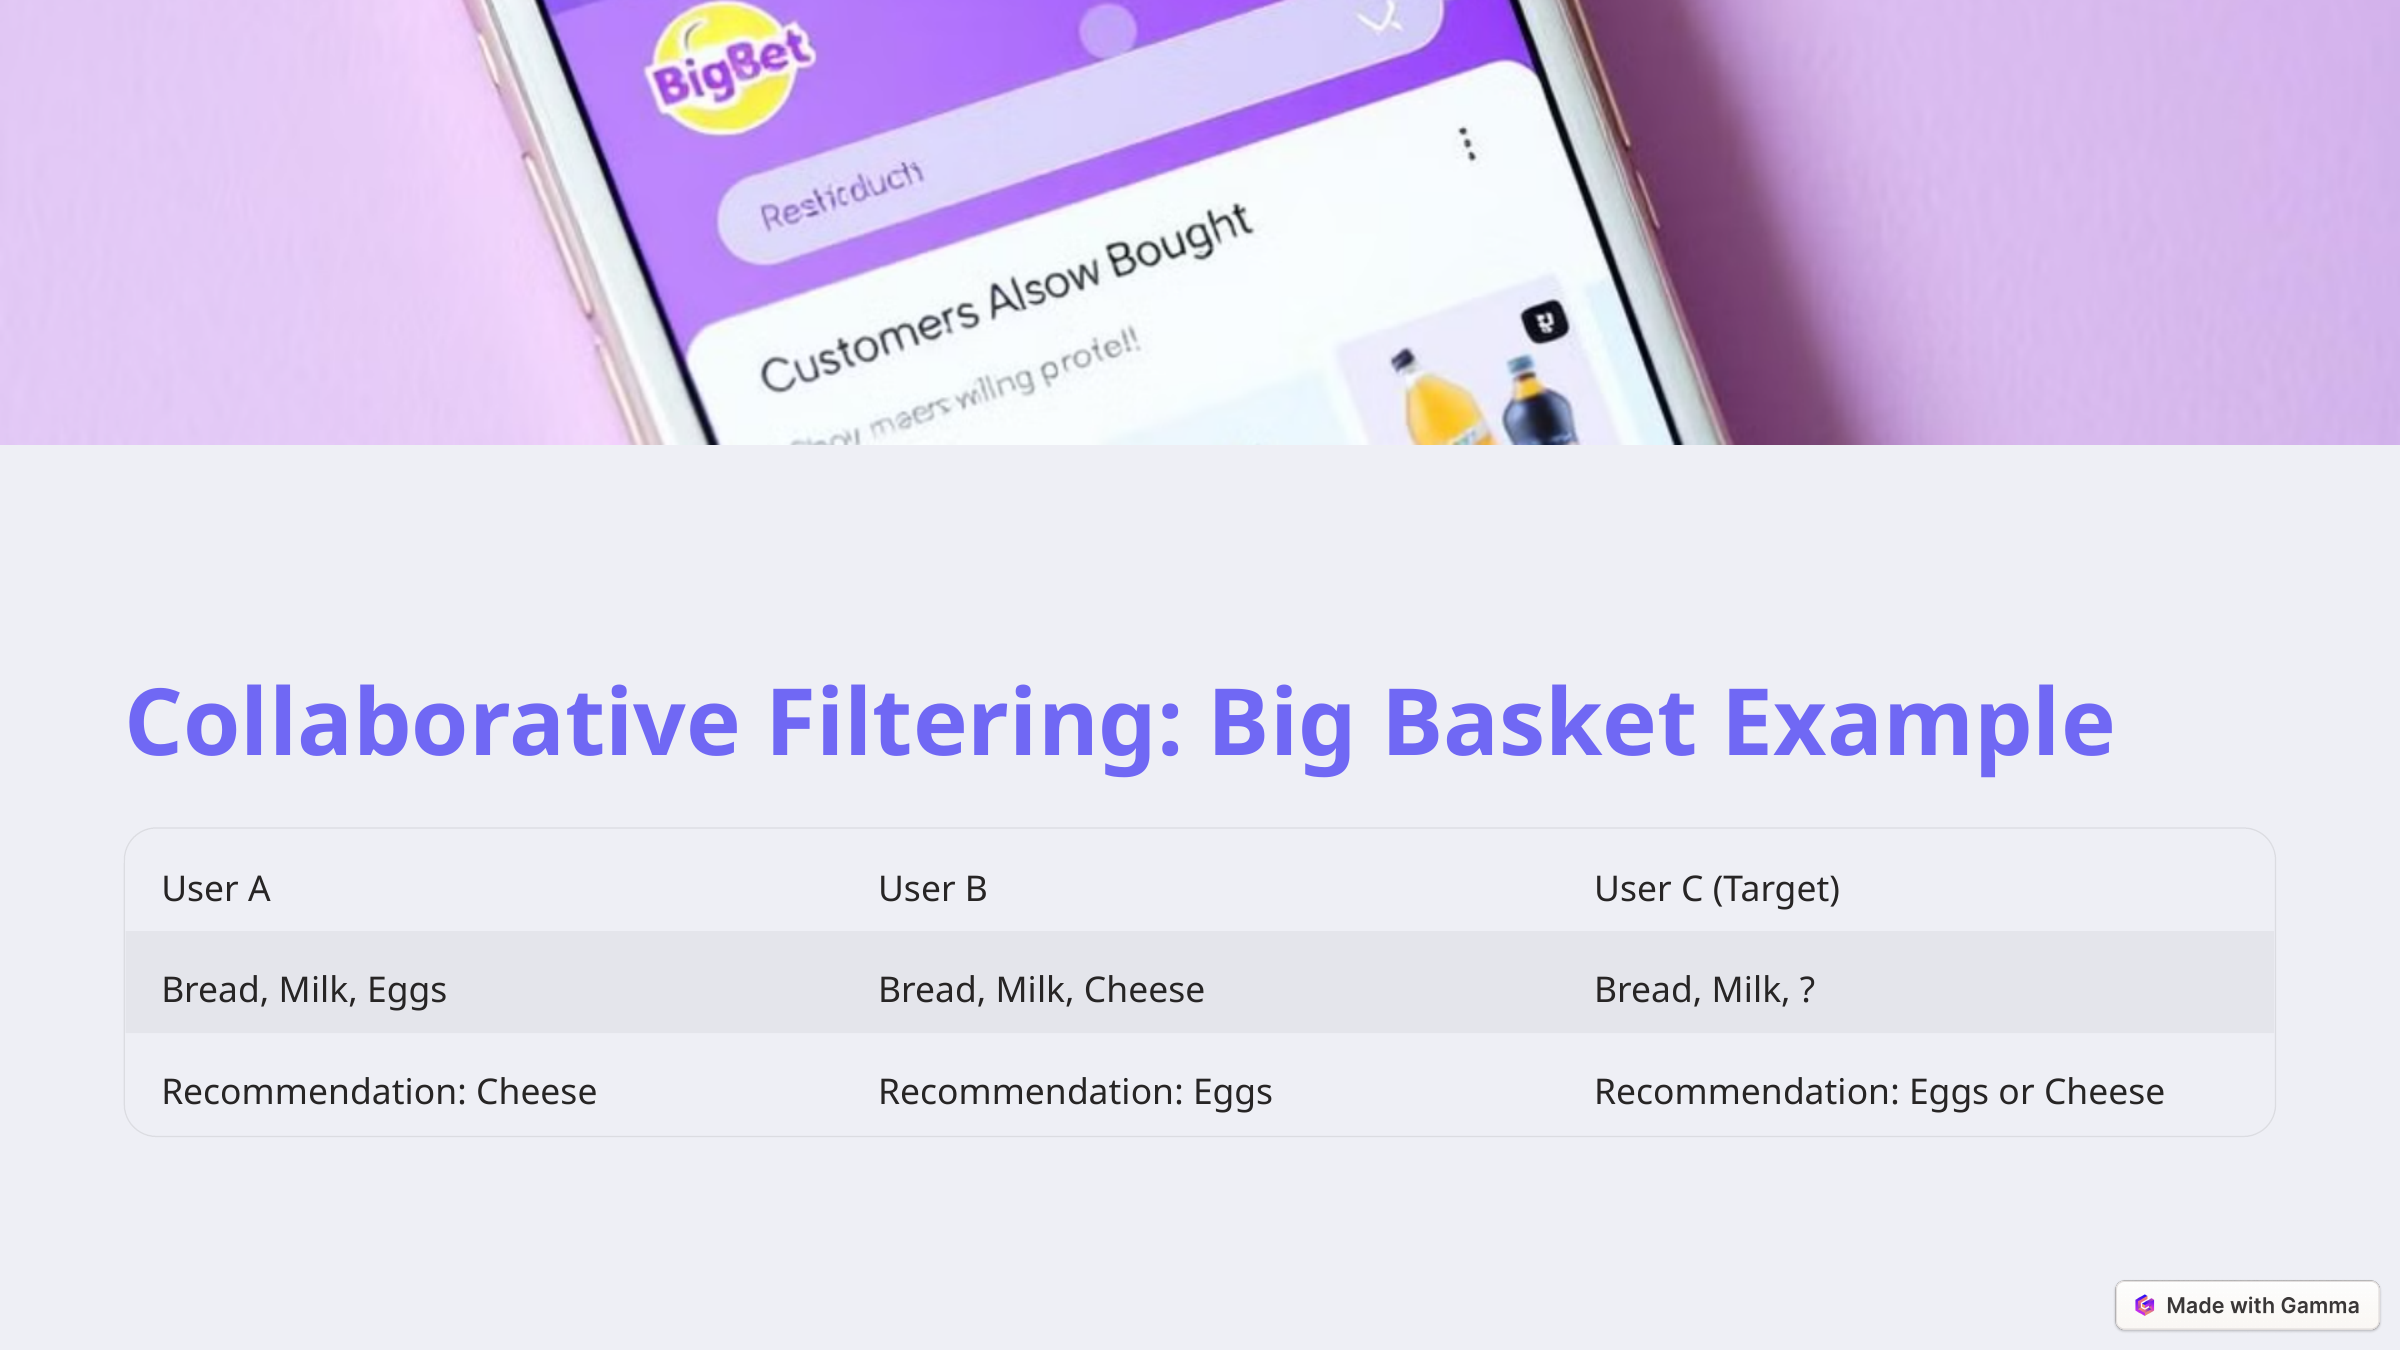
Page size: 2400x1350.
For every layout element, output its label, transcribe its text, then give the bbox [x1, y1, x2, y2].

text_box [125, 931, 2275, 1033]
text_box Recommendation: Eggs [878, 1055, 1522, 1113]
text_box Recommendation: Cheese [161, 1055, 806, 1113]
text_box Collaborative Filtering: Big Basket Example [124, 657, 1908, 775]
text_box Bread, Milk, Cheese [878, 953, 1522, 1011]
text_box User C (Target) [1594, 851, 2239, 909]
text_box [125, 1033, 2275, 1136]
text_box Recommendation: Eggs or Cheese [1594, 1055, 2239, 1113]
text_box User B [878, 851, 1522, 909]
picture [2106, 1271, 2389, 1339]
text_box Bread, Milk, ? [1594, 953, 2239, 1011]
text_box [125, 829, 2275, 931]
text_box Bread, Milk, Eggs [161, 953, 806, 1011]
text_box User A [161, 851, 806, 909]
picture [0, 0, 2400, 445]
